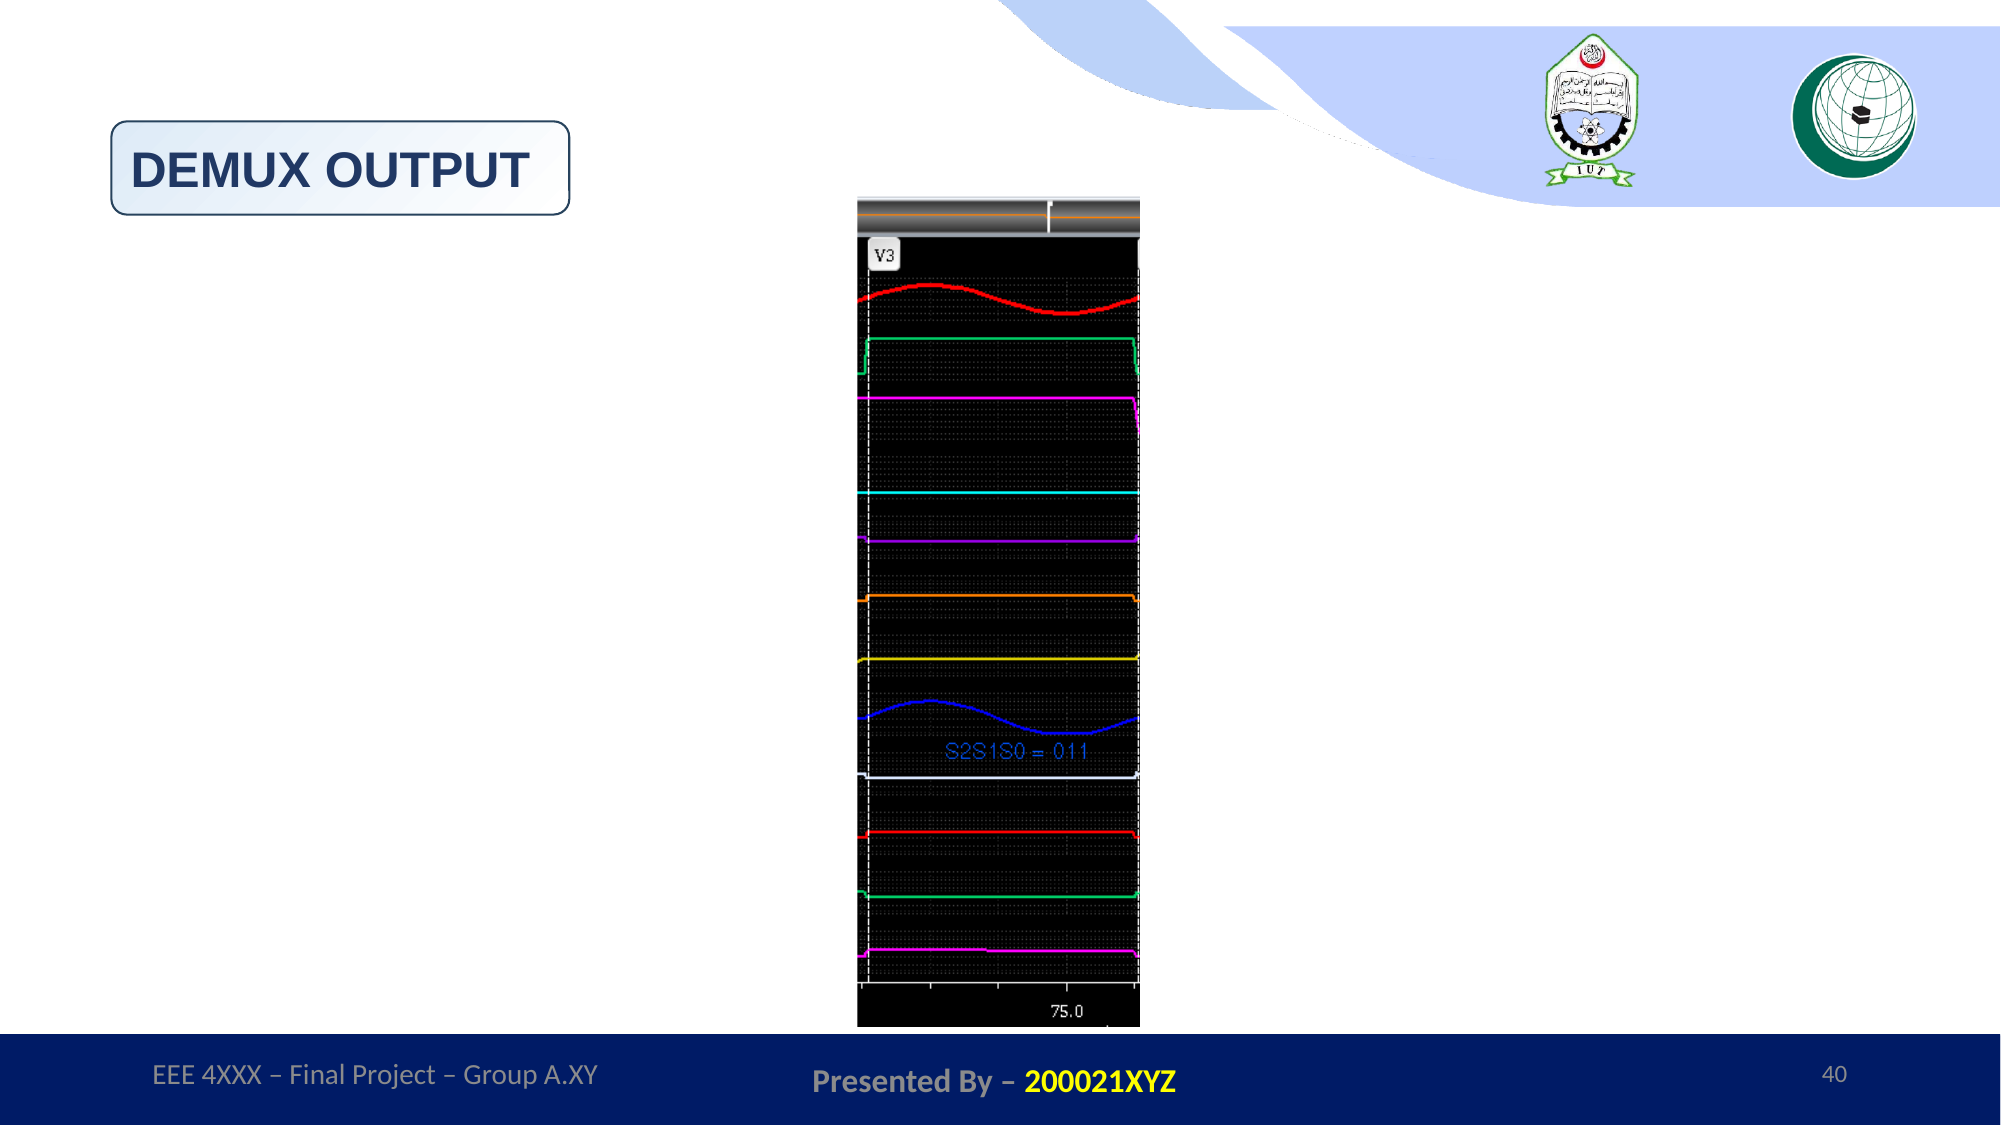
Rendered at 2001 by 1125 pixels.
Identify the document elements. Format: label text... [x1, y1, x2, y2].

slide_number 40 [1412, 1042, 1863, 1103]
picture [857, 0, 2000, 1027]
text_box DEMUX OUTPUT [110, 120, 571, 216]
footer Presented By – 200021XYZ [662, 1042, 1338, 1103]
slide_number EEE 4XXX – Final Project – Group A.XY [137, 1042, 622, 1103]
